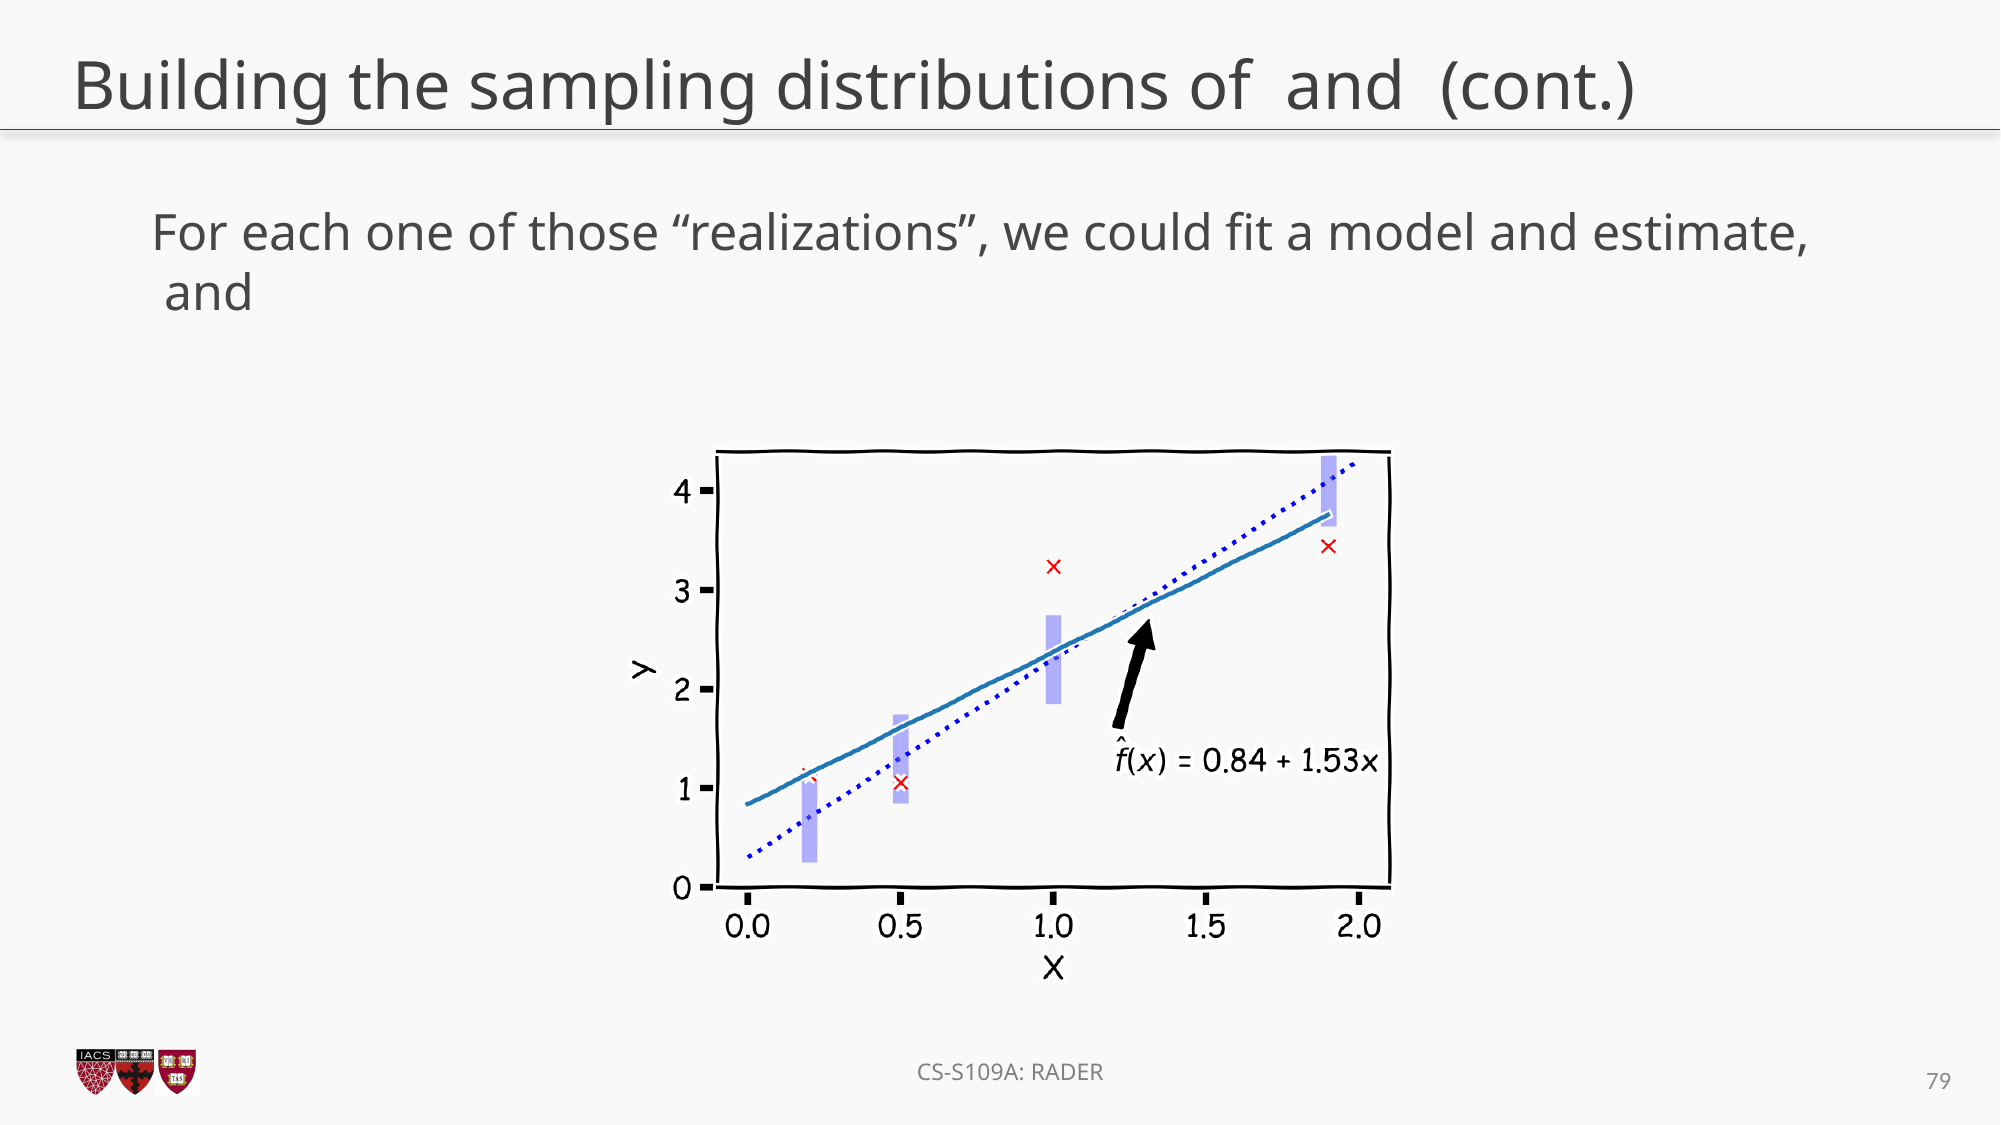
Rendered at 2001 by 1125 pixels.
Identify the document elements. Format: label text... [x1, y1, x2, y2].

picture [75, 1049, 200, 1095]
slide_number 79 [1500, 1050, 1967, 1110]
picture [524, 374, 1486, 1016]
